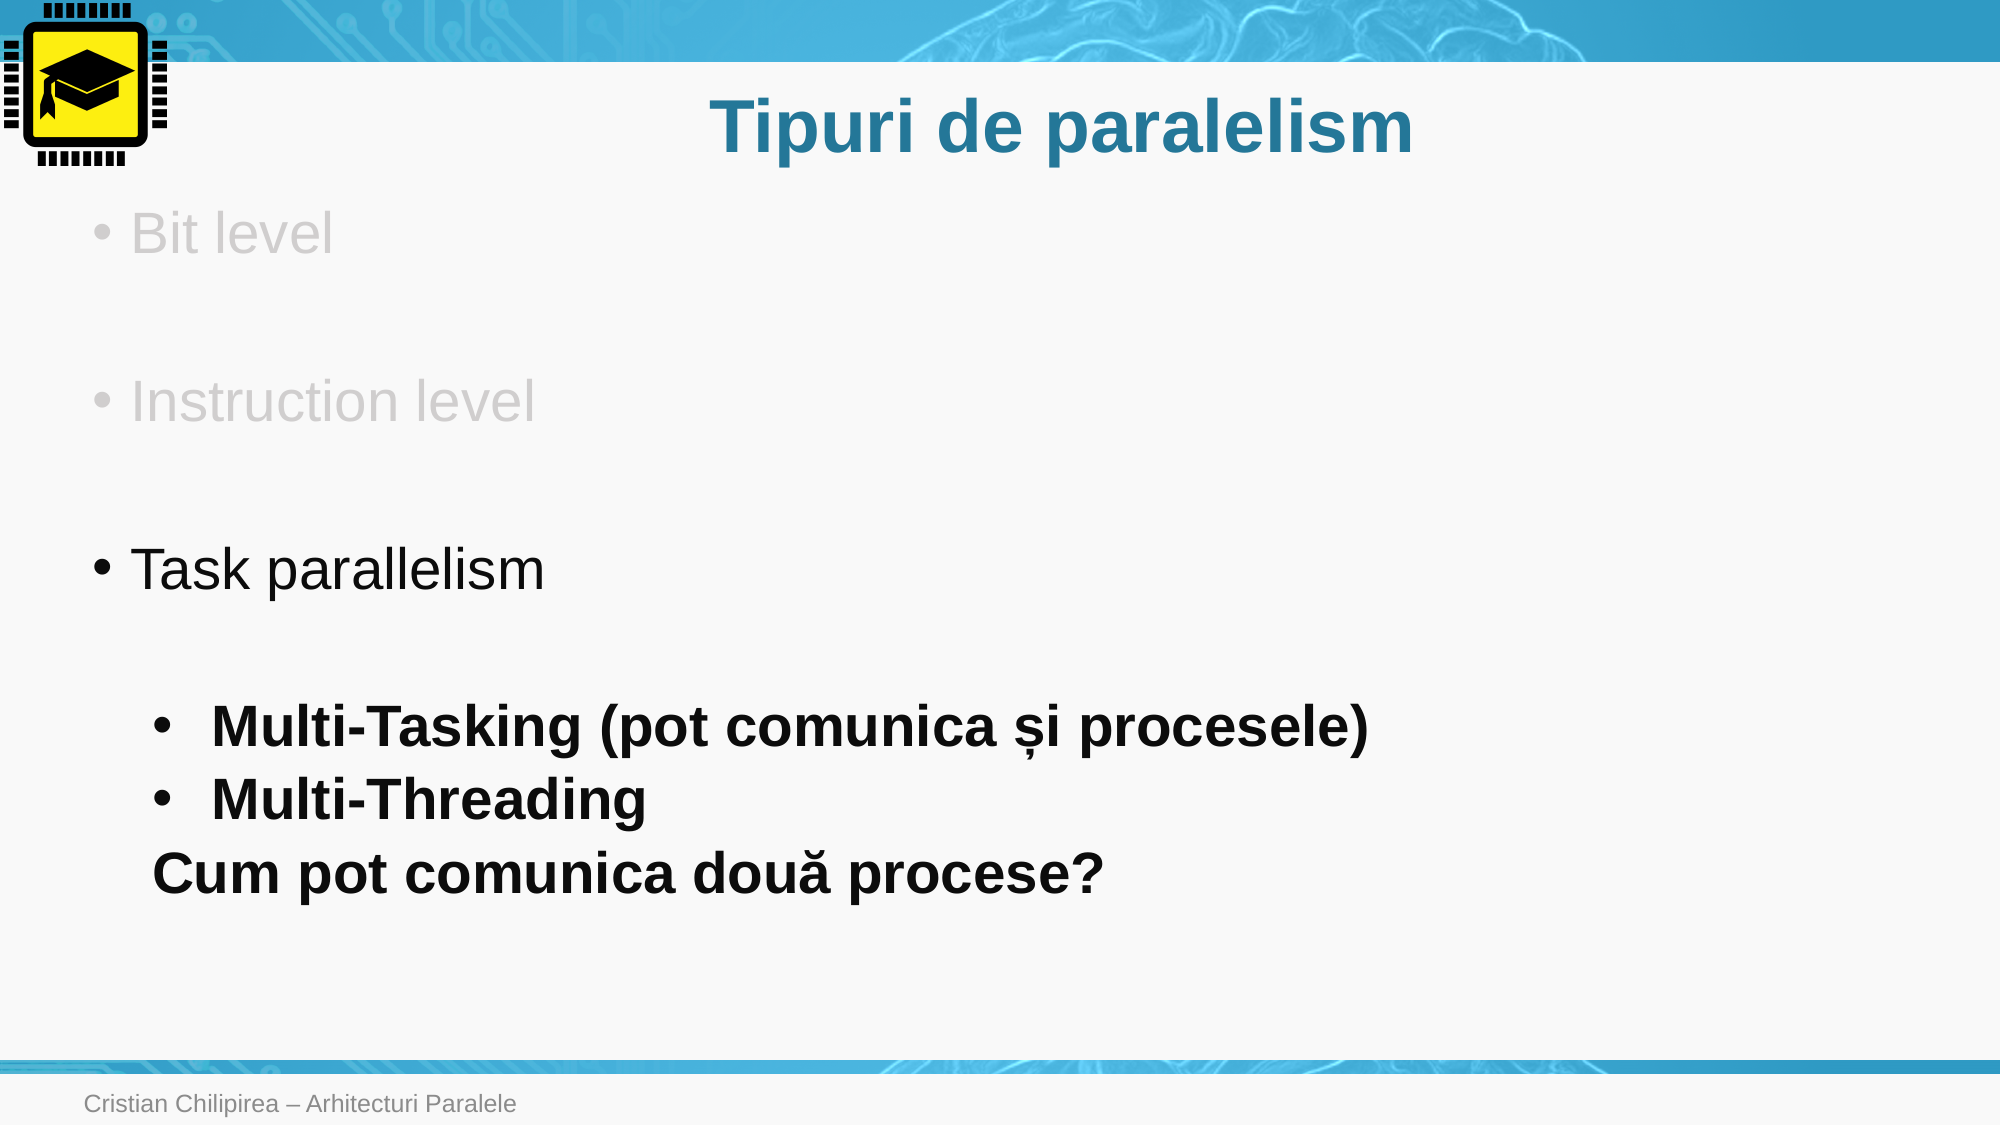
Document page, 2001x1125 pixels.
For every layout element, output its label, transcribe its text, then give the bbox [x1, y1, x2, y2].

picture [0, 1060, 2000, 1074]
list Bit level Instruction level Task parallelism Multi-Tasking (pot comunica și procesele) Multi-Threading Cum pot comunica două procese? [77, 196, 1955, 1014]
picture [0, 0, 2000, 166]
footer Cristian Chilipirea – Arhitecturi Paralele [68, 1083, 1542, 1125]
title Tipuri de paralelism [170, 76, 1955, 180]
